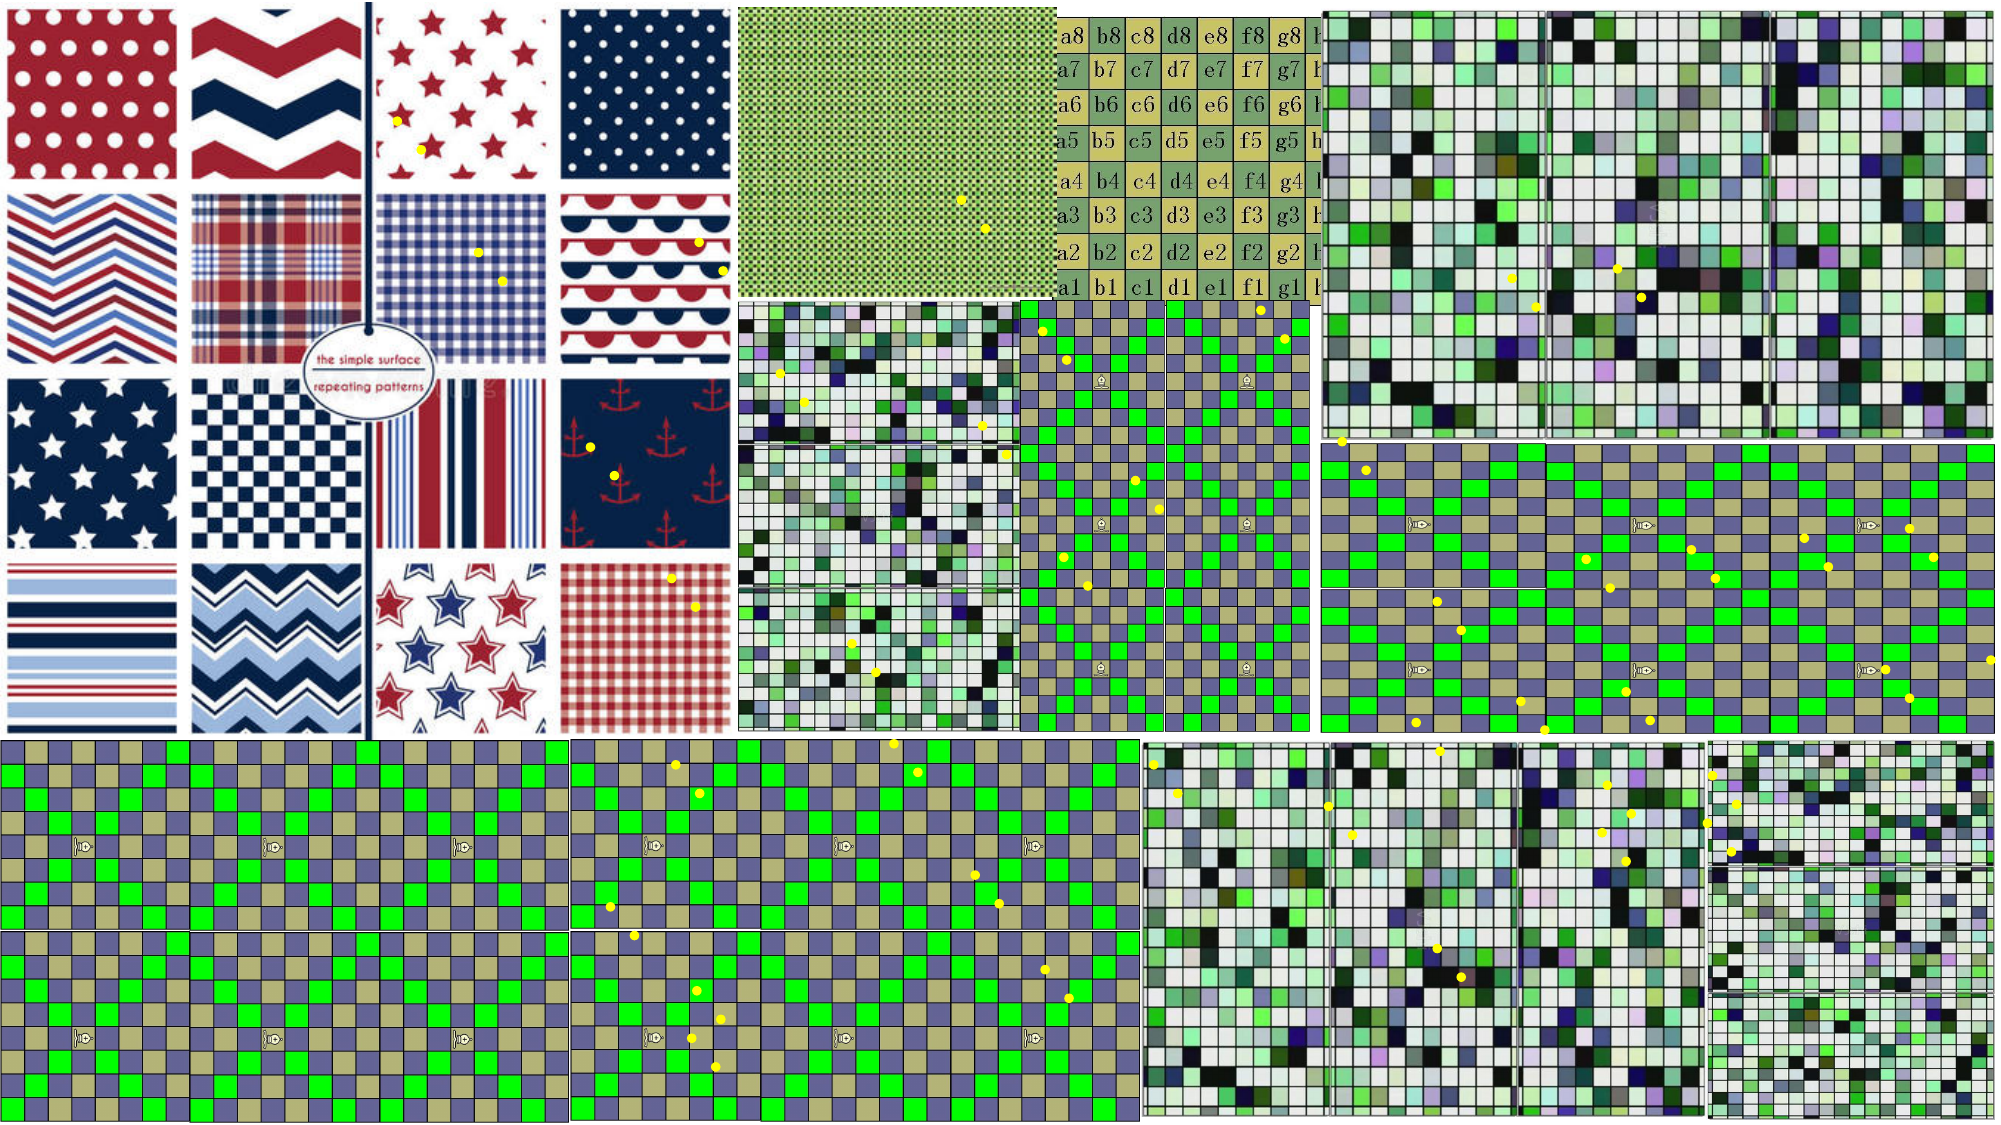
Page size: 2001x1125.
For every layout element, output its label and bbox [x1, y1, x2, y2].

text_box [0, 2, 1995, 1123]
